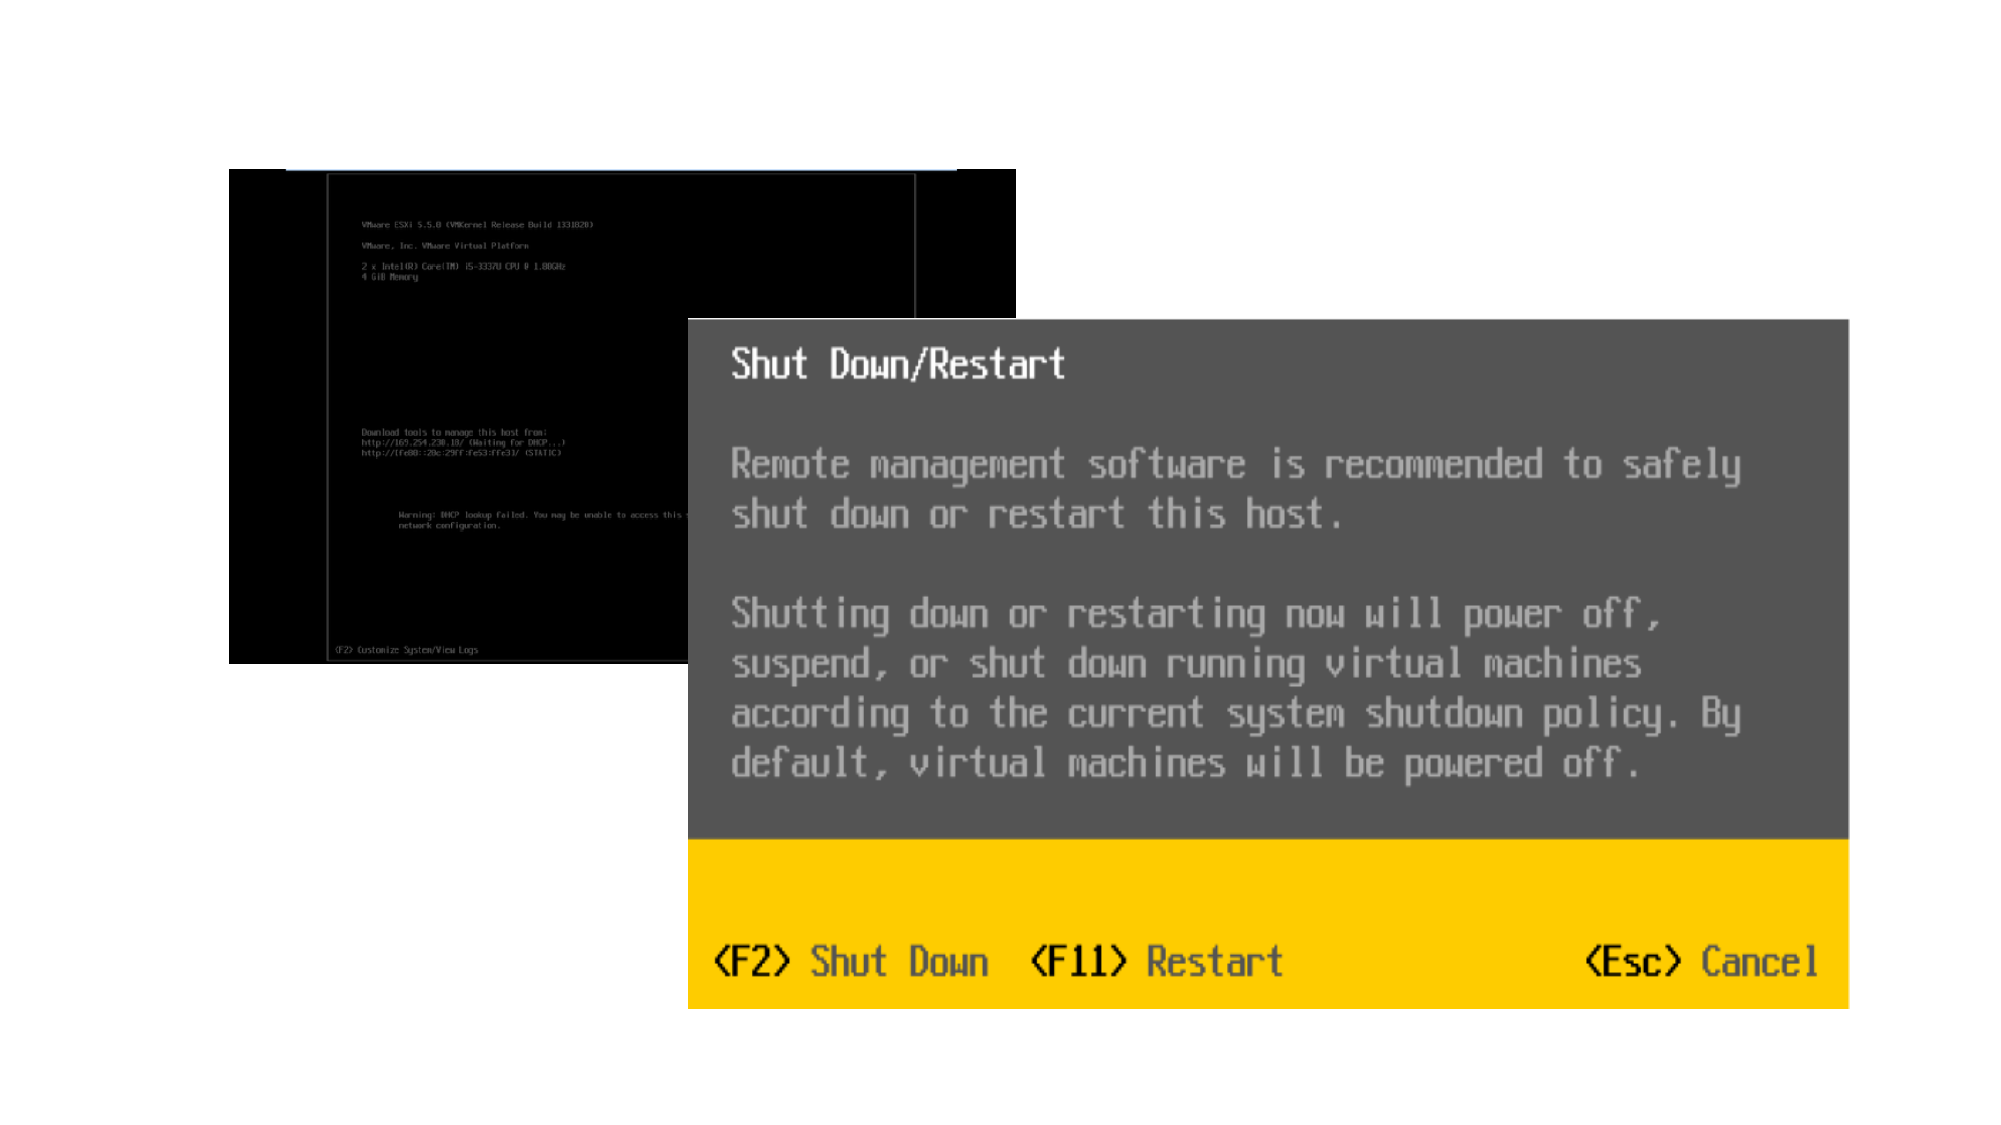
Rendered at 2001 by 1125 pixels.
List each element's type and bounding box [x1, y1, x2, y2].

picture [229, 169, 1850, 1009]
